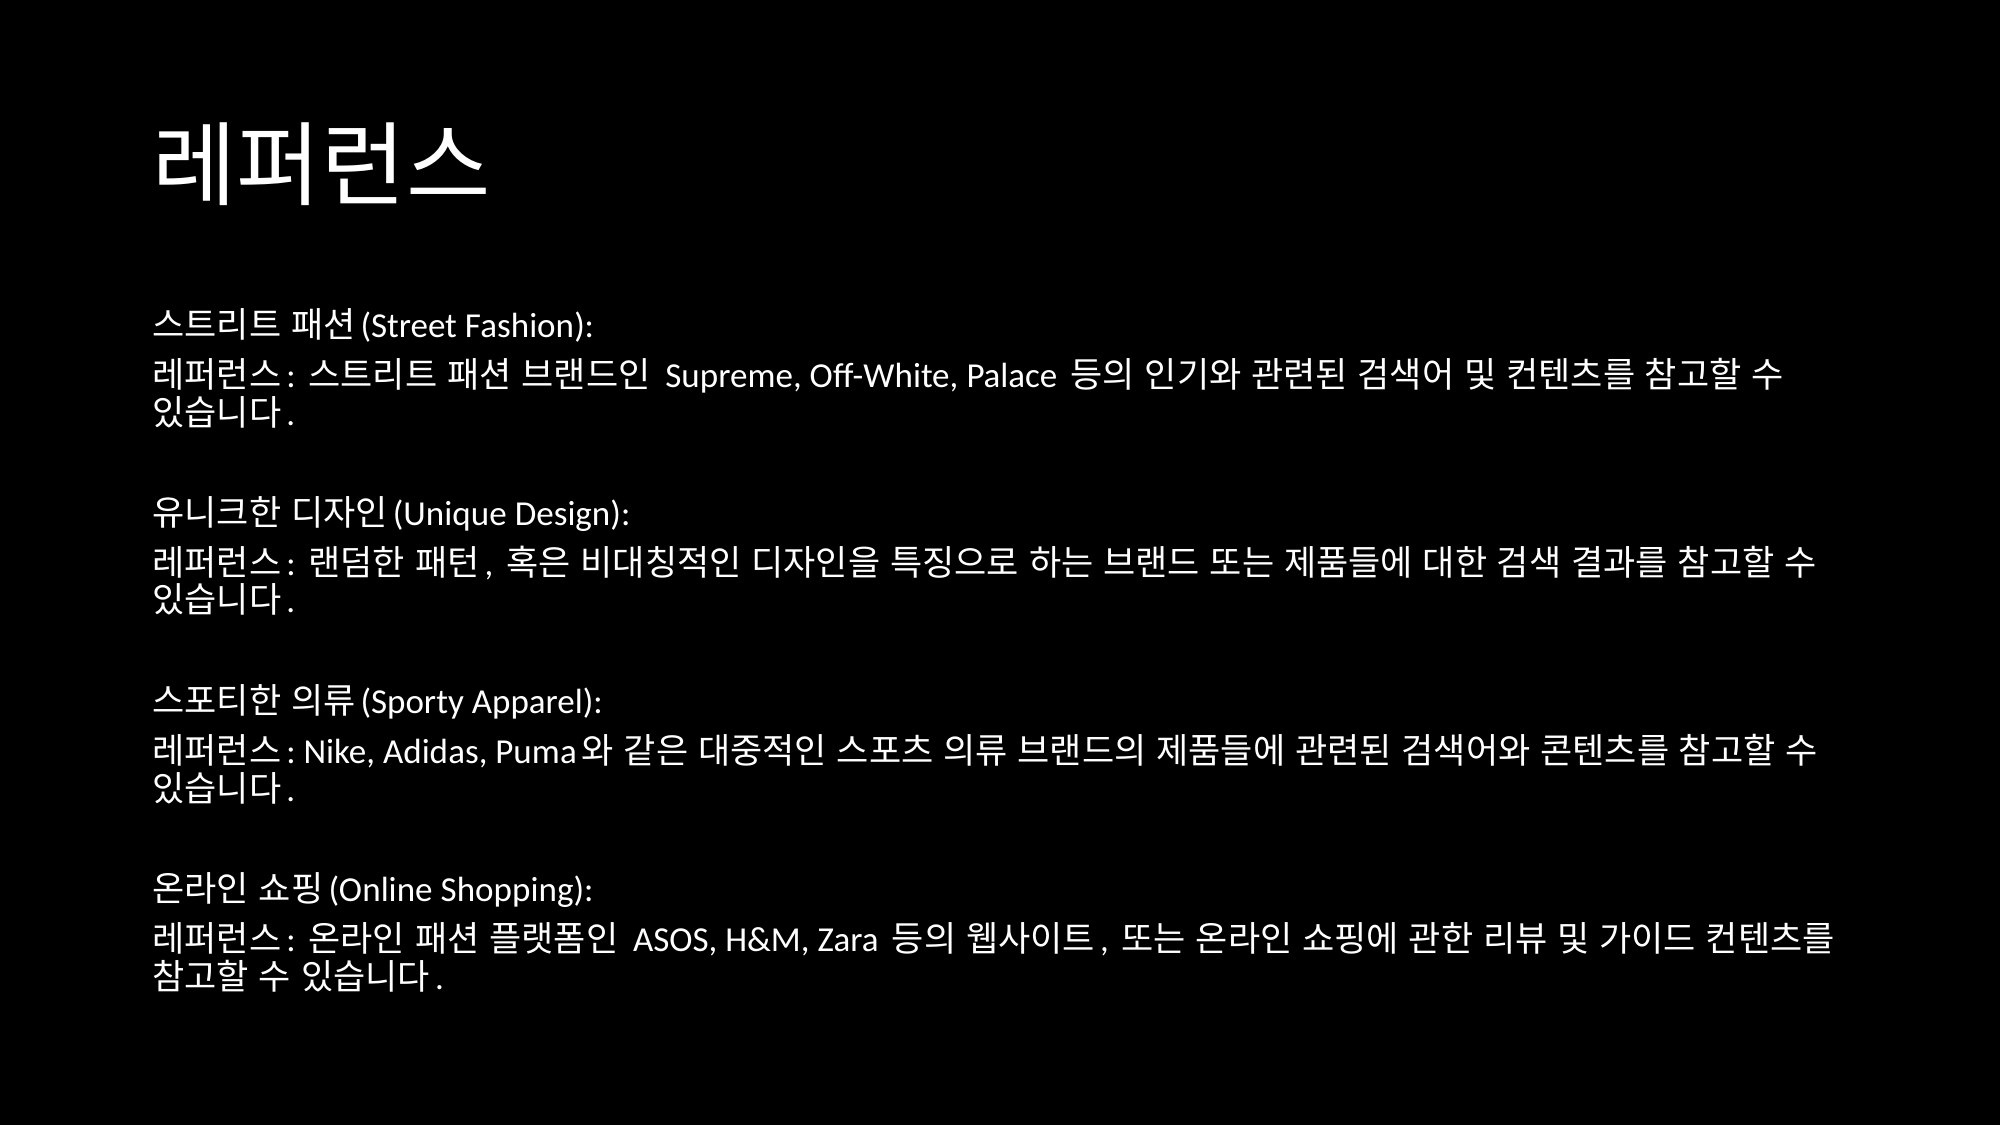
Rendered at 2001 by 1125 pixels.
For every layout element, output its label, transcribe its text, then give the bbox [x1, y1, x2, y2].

list 스트리트 패션(Street Fashion): 레퍼런스: 스트리트 패션 브랜드인 Supreme, Off-White, Palace 등의 인기와 관련된 검색어 및 컨텐츠를 참고할 수 있습니다. 유니크한 디자인(Unique Design): 레퍼런스: 랜덤한 패턴, 혹은 비대칭적인 디자인을 특징으로 하는 브랜드 또는 제품들에 대한 검색 결과를 참고할 수 있습니다. 스포티한 의류(Sporty Apparel): 레퍼런스: Nike, Adidas, Puma와 같은 대중적인 스포츠 의류 브랜드의 제품들에 관련된 검색어와 콘텐츠를 참고할 수 있습니다. 온라인 쇼핑(Online Shopping): 레퍼런스: 온라인 패션 플랫폼인 ASOS, H&M, Zara 등의 웹사이트, 또는 온라인 쇼핑에 관한 리뷰 및 가이드 컨텐츠를 참고할 수 있습니다. [137, 299, 1863, 1014]
title 레퍼런스 [137, 59, 1863, 278]
